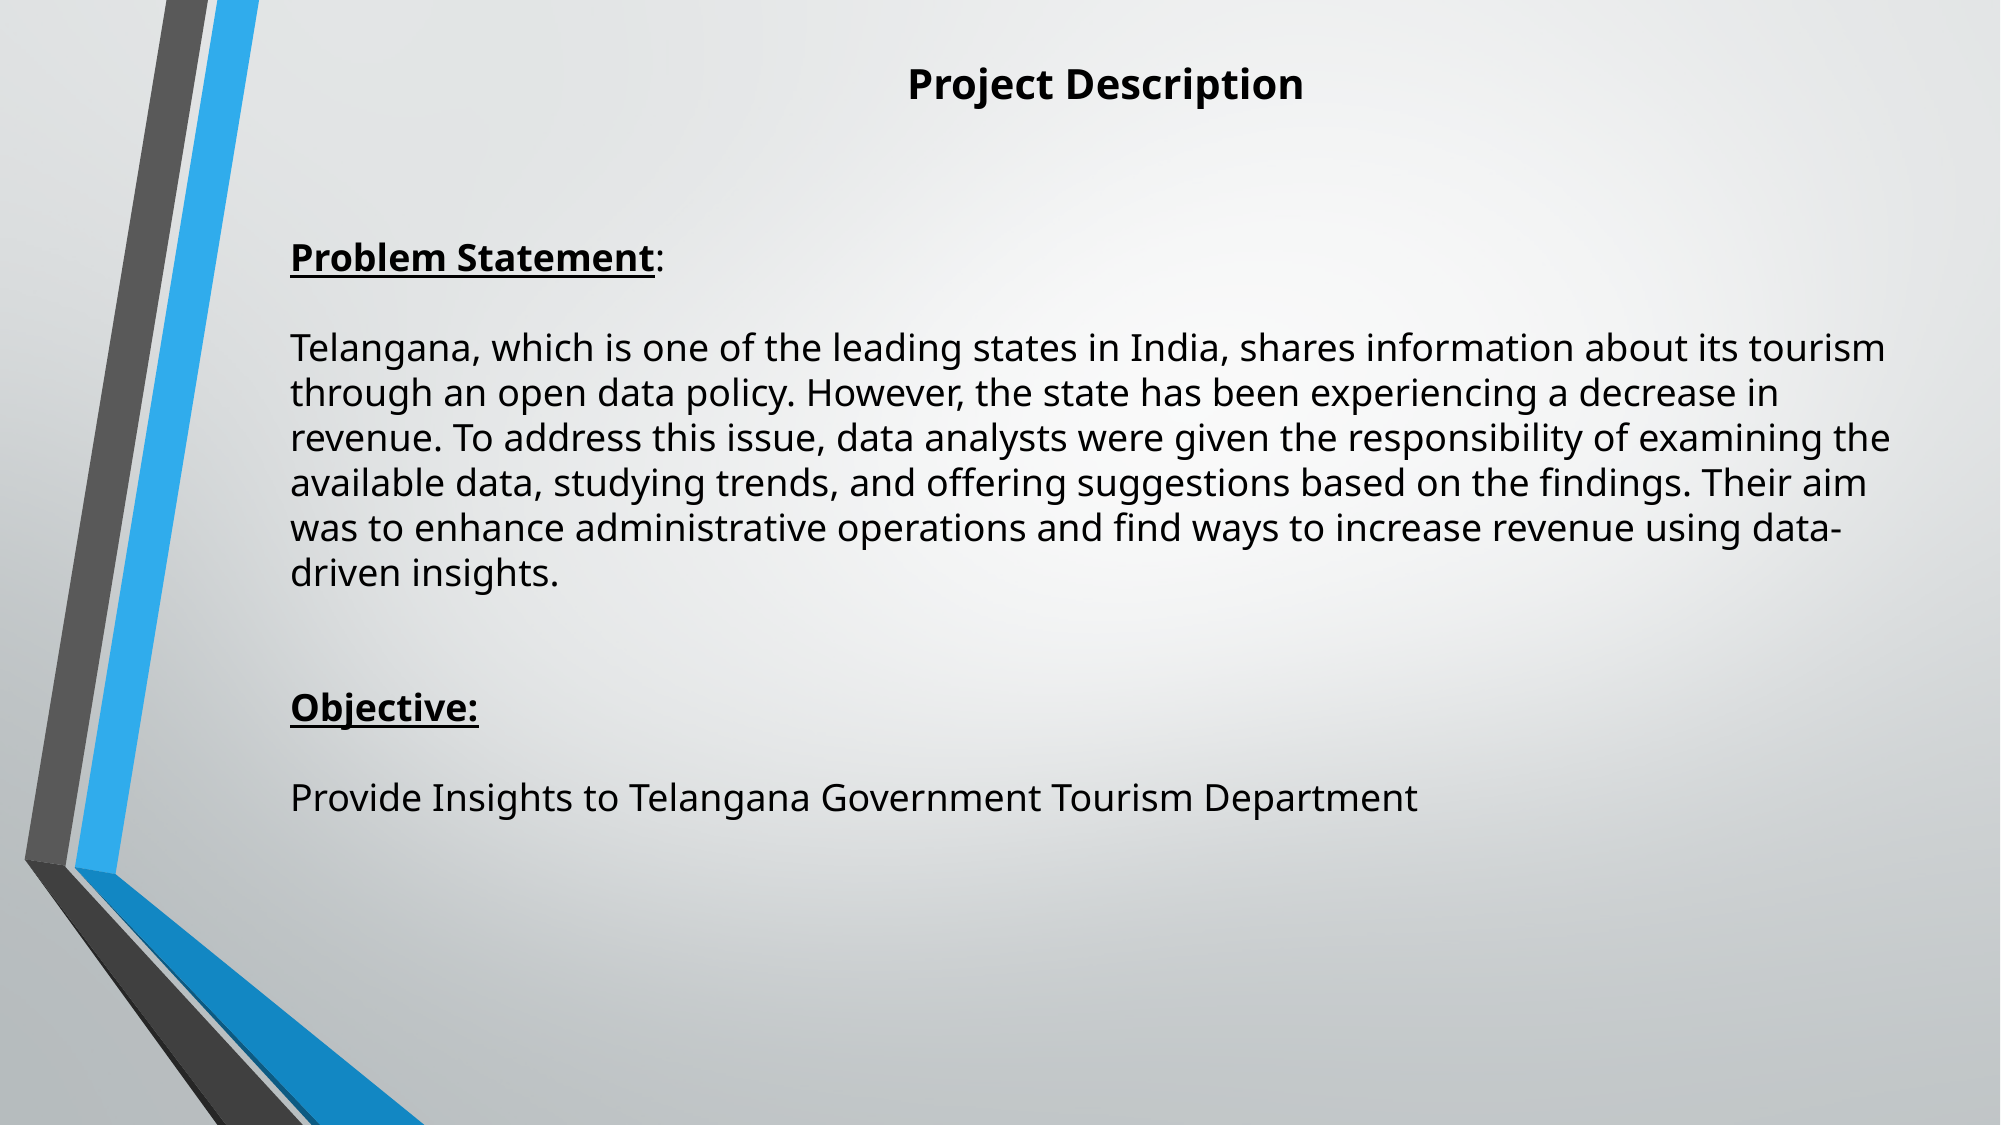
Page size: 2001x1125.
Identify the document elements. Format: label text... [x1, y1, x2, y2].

text_box Project Description [818, 50, 1394, 116]
text_box Problem Statement: Telangana, which is one of the leading states in India, shares information about its tourism through an open data policy. However, the state has been experiencing a decrease in revenue. To address this issue, data analysts were given the responsibility of examining the available data, studying trends, and offering suggestions based on the findings. Their aim was to enhance administrative operations and find ways to increase revenue using data-driven insights. Objective: Provide Insights to Telangana Government Tourism Department [275, 227, 1924, 962]
